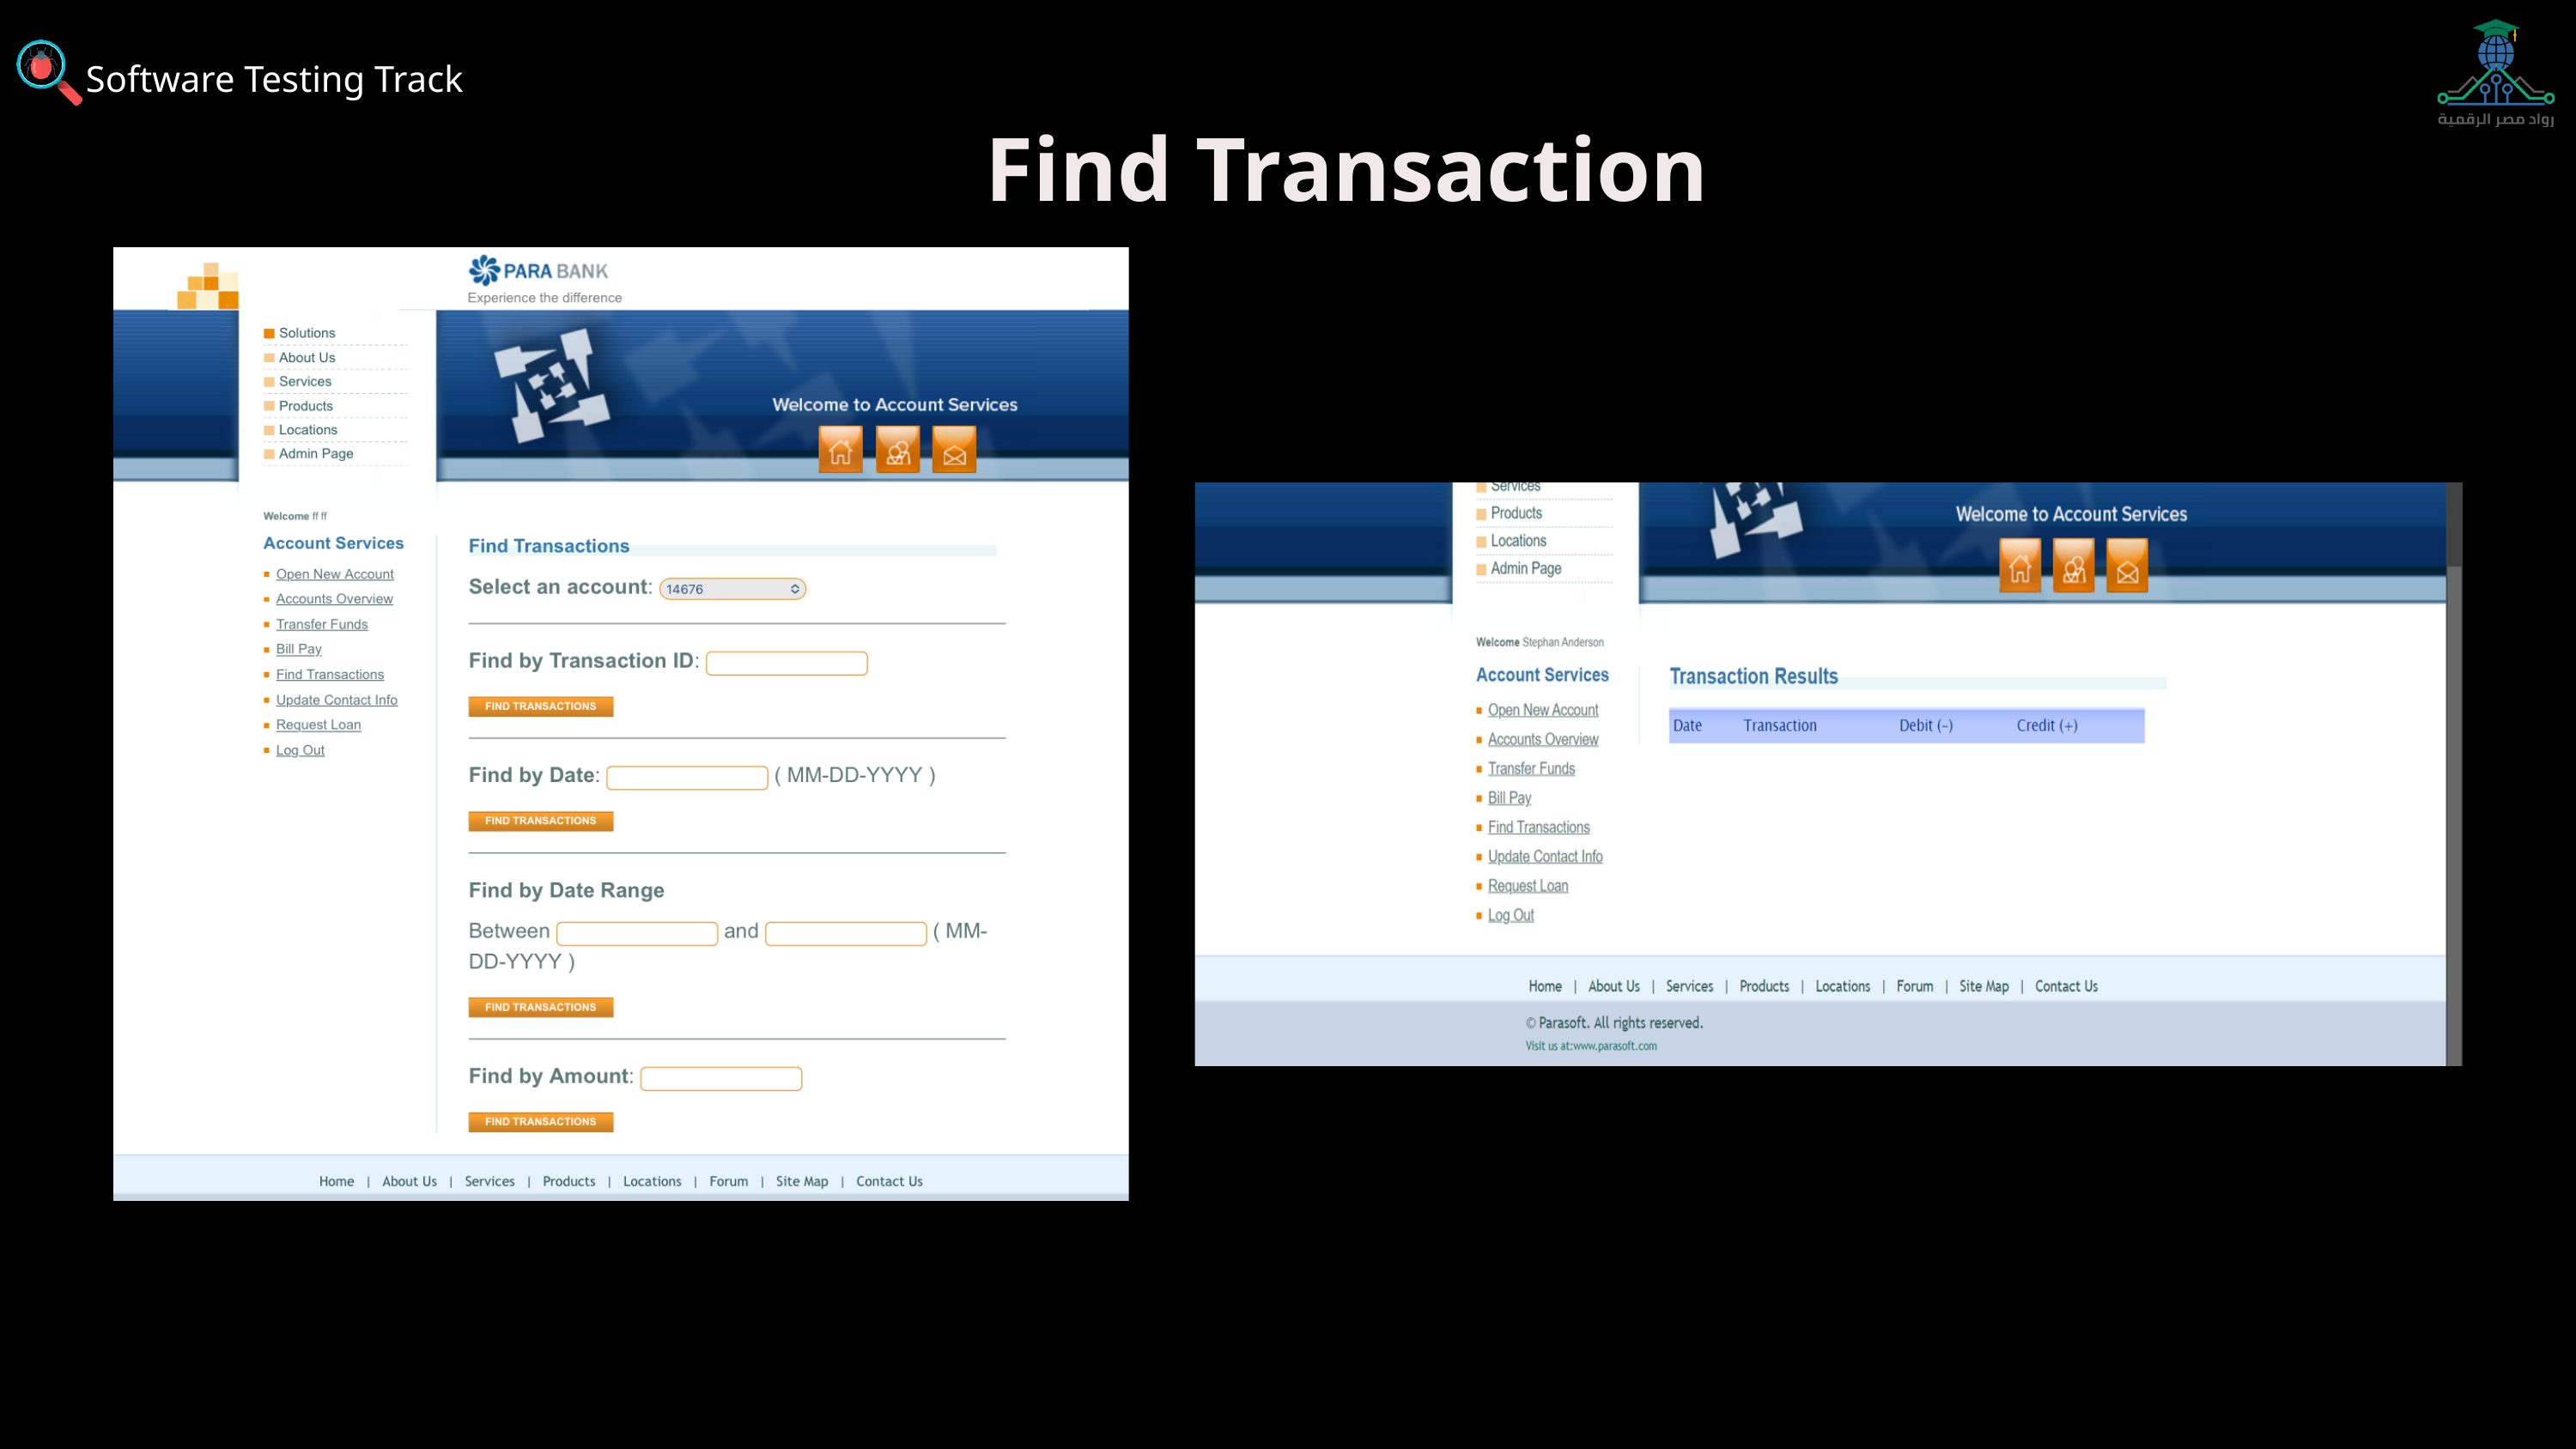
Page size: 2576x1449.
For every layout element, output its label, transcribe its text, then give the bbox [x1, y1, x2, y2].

text_box [1194, 482, 2463, 1066]
picture [112, 247, 1129, 1202]
text_box Software Testing Track [92, 49, 631, 100]
text_box Find Transaction [985, 113, 1942, 324]
picture [10, 33, 88, 112]
text_box [2437, 19, 2555, 127]
